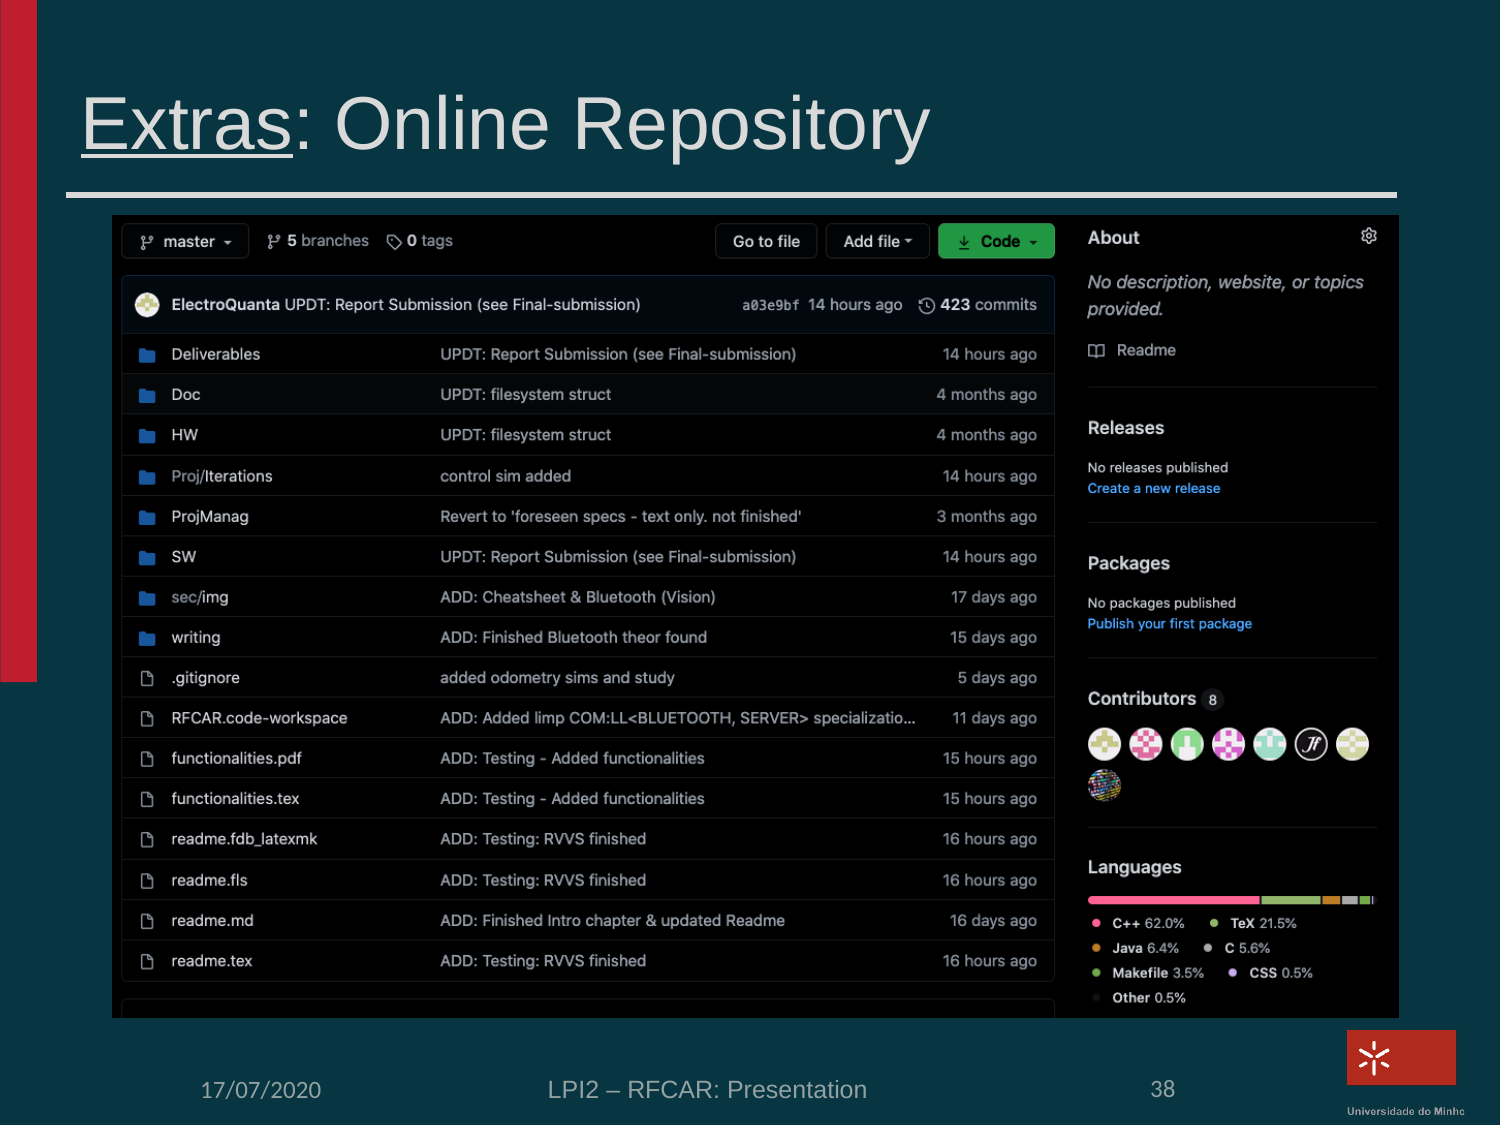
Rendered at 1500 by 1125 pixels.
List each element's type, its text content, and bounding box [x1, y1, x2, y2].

footer LPI2 – RFCAR: Presentation [353, 1058, 1063, 1119]
picture [1347, 1030, 1465, 1115]
picture [112, 215, 1399, 1018]
title Extras: Online Repository [65, 16, 1465, 235]
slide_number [168, 1058, 353, 1119]
slide_number 37 [1113, 1057, 1213, 1118]
